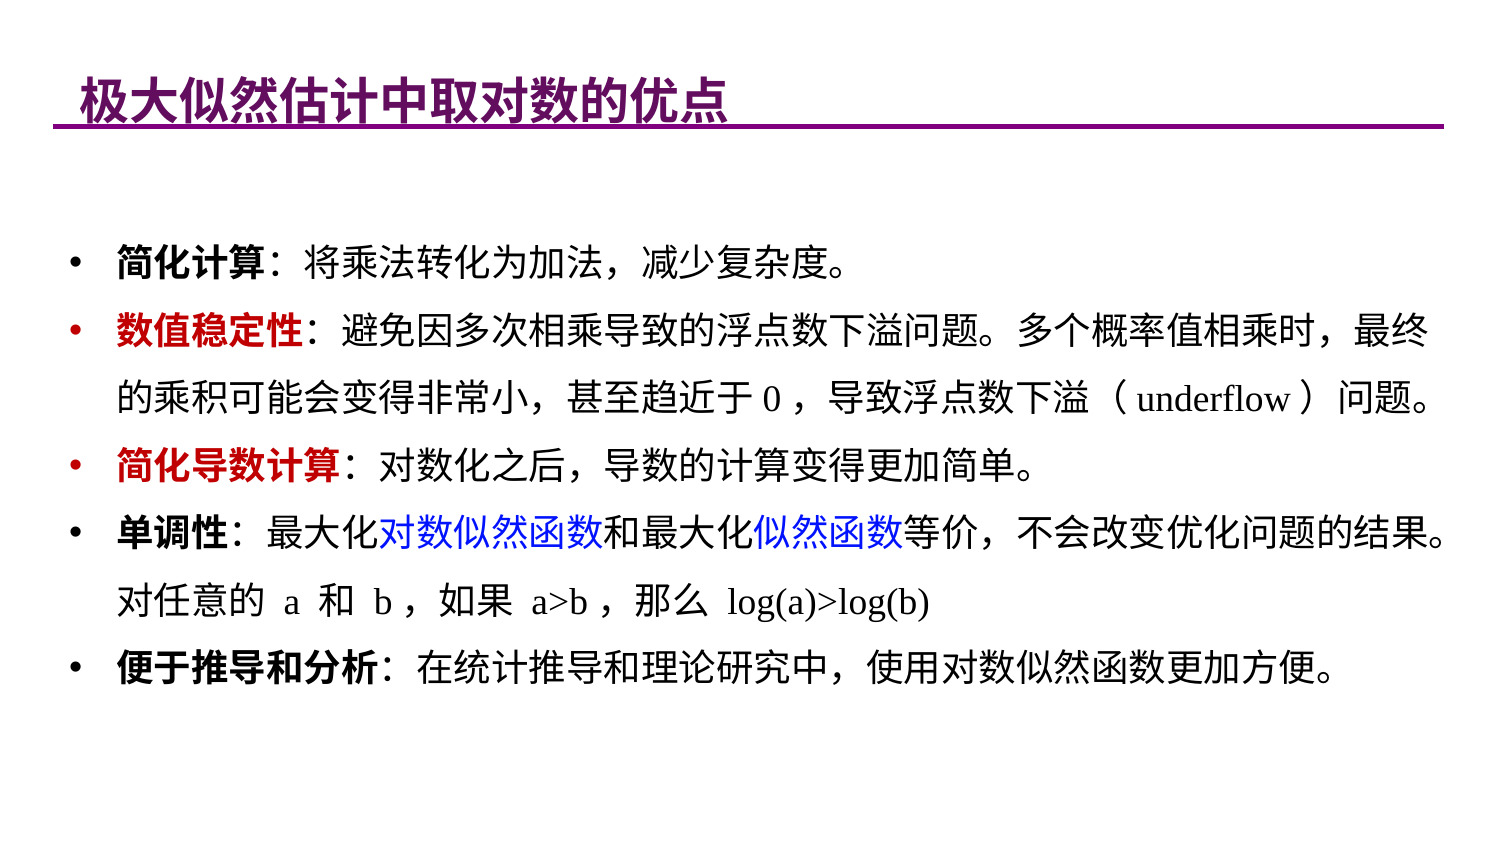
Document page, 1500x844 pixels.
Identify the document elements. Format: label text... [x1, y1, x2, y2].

text_box 极大似然估计中取对数的优点 [64, 31, 1247, 137]
text_box 简化计算：将乘法转化为加法，减少复杂度。 数值稳定性：避免因多次相乘导致的浮点数下溢问题。多个概率值相乘时，最终的乘积可能会变得非常小，甚至趋近于0，导致浮点数下溢（underflow）问题。 简化导数计算：对数化之后，导数的计算变得更加简单。 单调性：最大化对数似然函数和最大化似然函数等价，不会改变优化问题的结果。对任意的 a 和 b，如果 a>b，那么 log(a)>log(b) 便于推导和分析：在统计推导和理论研究中，使用对数似然函数更加方便。 [54, 209, 1446, 697]
